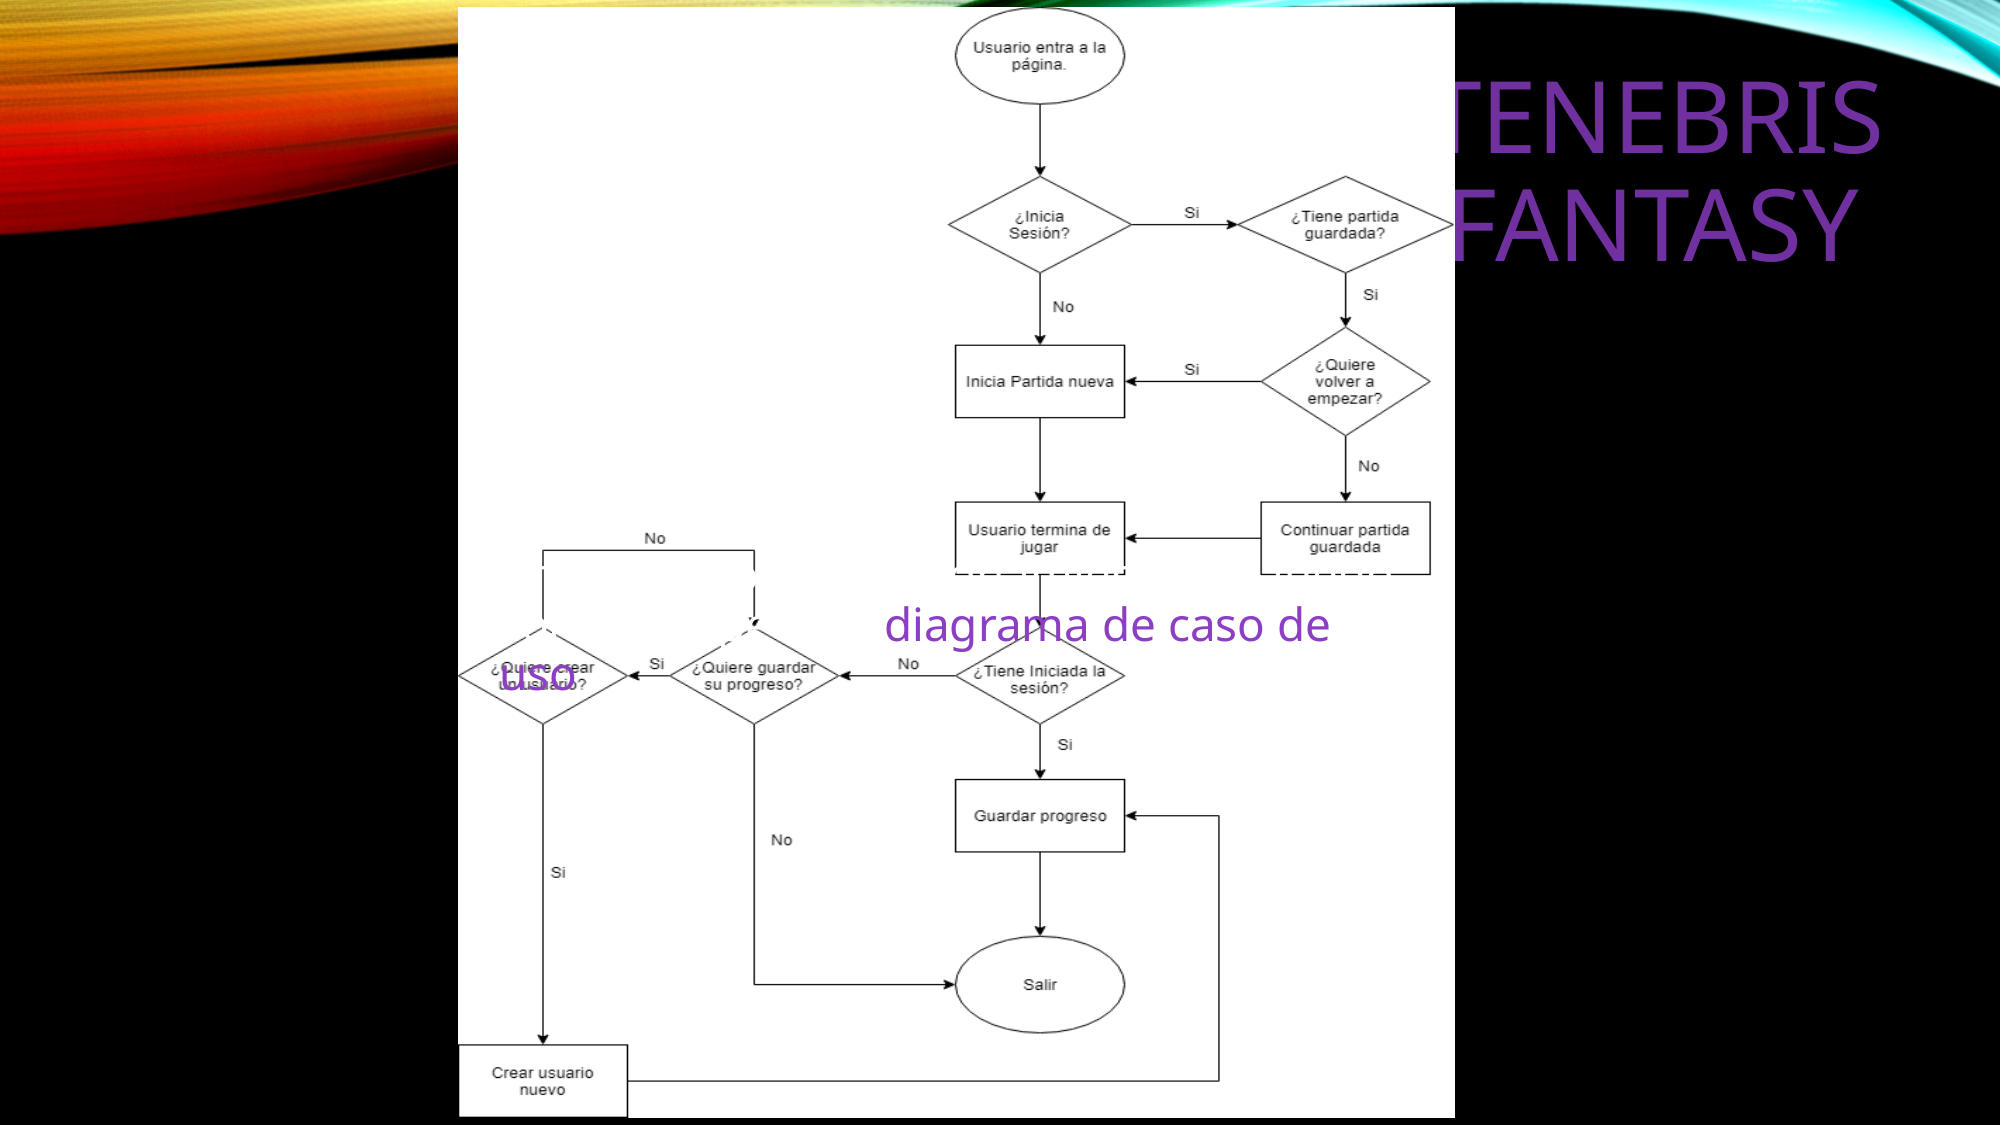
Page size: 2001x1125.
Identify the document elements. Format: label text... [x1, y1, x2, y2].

picture [0, 0, 2000, 1118]
title DESARROLLO DE tenebris fantasy [1455, 69, 1900, 282]
